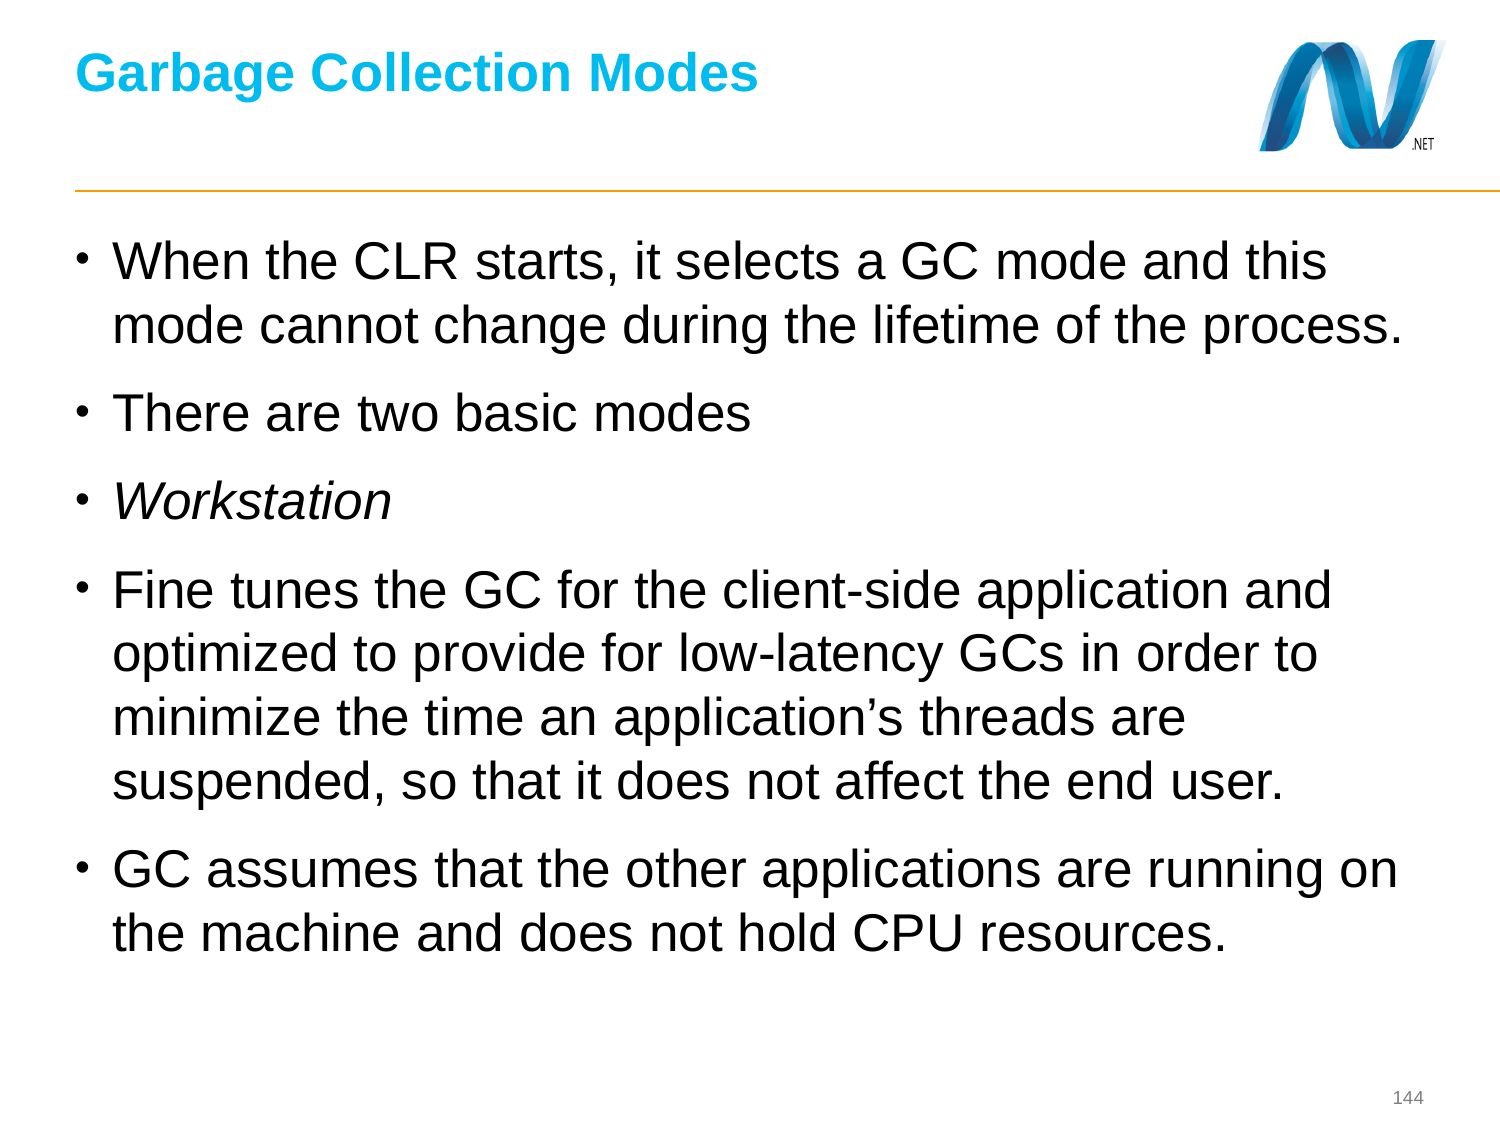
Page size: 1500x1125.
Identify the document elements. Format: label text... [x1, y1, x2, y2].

picture [1253, 26, 1450, 177]
title Garbage Collection Modes [75, 27, 1422, 157]
list When the CLR starts, it selects a GC mode and this mode cannot change during the lifetime of the process. There are two basic modes Workstation Fine tunes the GC for the client-side application and optimized to provide for low-latency GCs in order to minimize the time an application’s threads are suspended, so that it does not affect the end user. GC assumes that the other applications are running on the machine and does not hold CPU resources. [75, 226, 1425, 1018]
